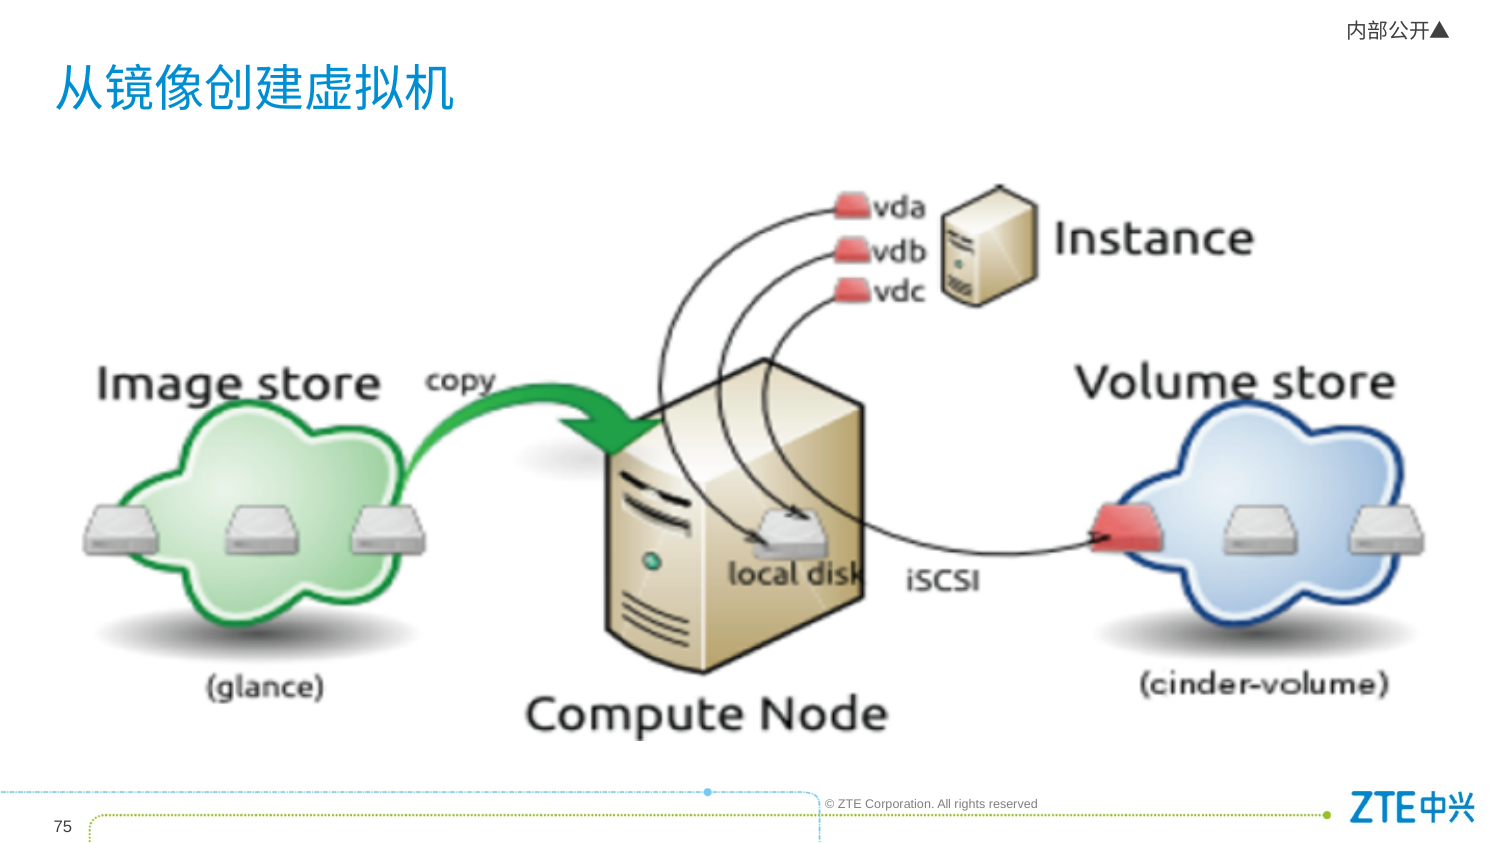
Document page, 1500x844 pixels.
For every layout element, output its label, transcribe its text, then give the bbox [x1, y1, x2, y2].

picture [0, 0, 1500, 844]
title 从镜像创建虚拟机 [54, 55, 1453, 175]
